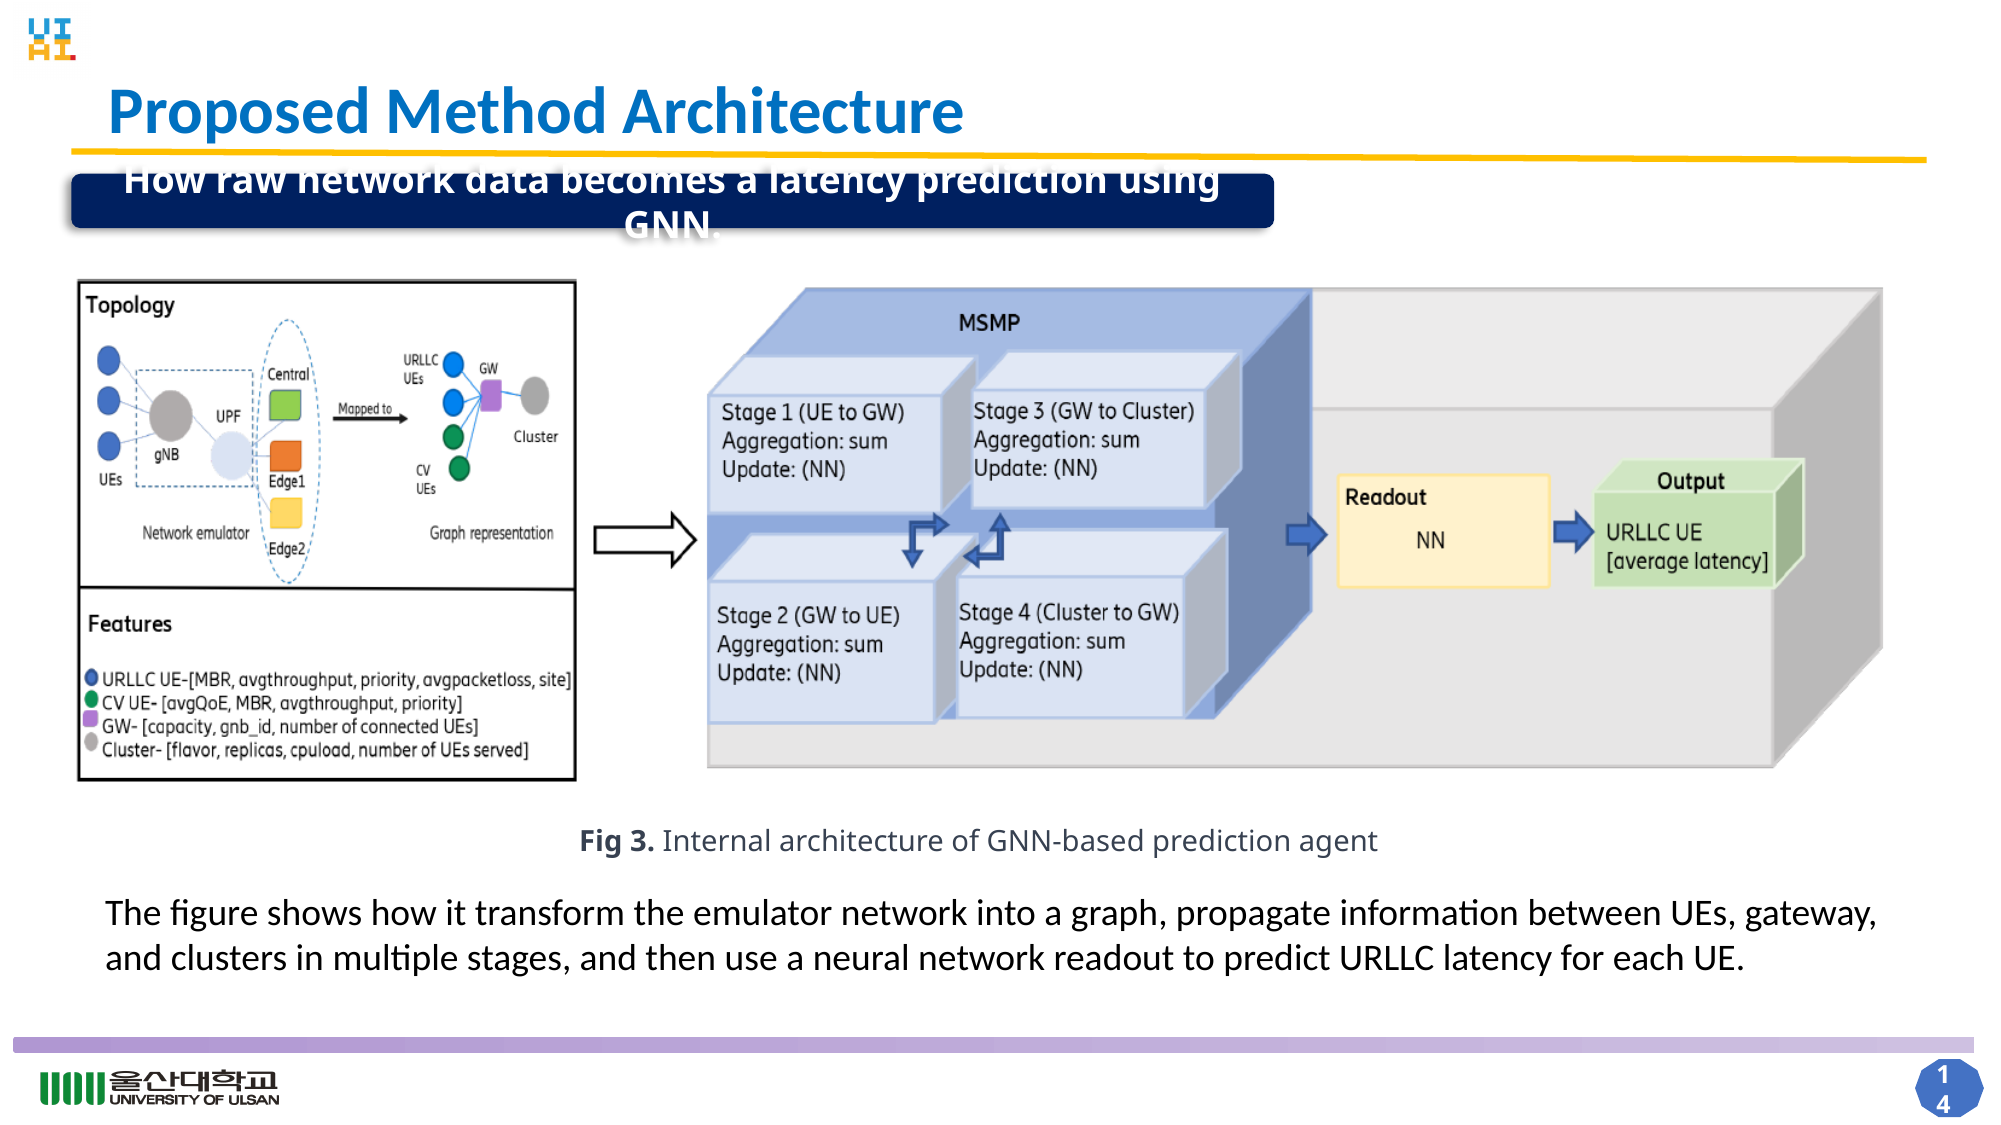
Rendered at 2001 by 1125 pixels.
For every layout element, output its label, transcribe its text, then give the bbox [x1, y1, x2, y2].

text_box 14 [1913, 1058, 1985, 1119]
picture [15, 1064, 303, 1119]
text_box [12, 1035, 1976, 1054]
picture [31, 244, 1929, 807]
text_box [71, 151, 1927, 160]
picture [13, 2, 91, 81]
text_box The figure shows how it transform the emulator network into a graph, propagate information between UEs, gateway, and clusters in multiple stages, and then use a neural network readout to predict URLLC latency for each UE. [90, 880, 1934, 986]
text_box Proposed Method Architecture [94, 59, 982, 151]
text_box How raw network data becomes a latency prediction using GNN. [70, 172, 1276, 230]
text_box Fig 3. Internal architecture of GNN-based prediction agent [374, 814, 1584, 865]
